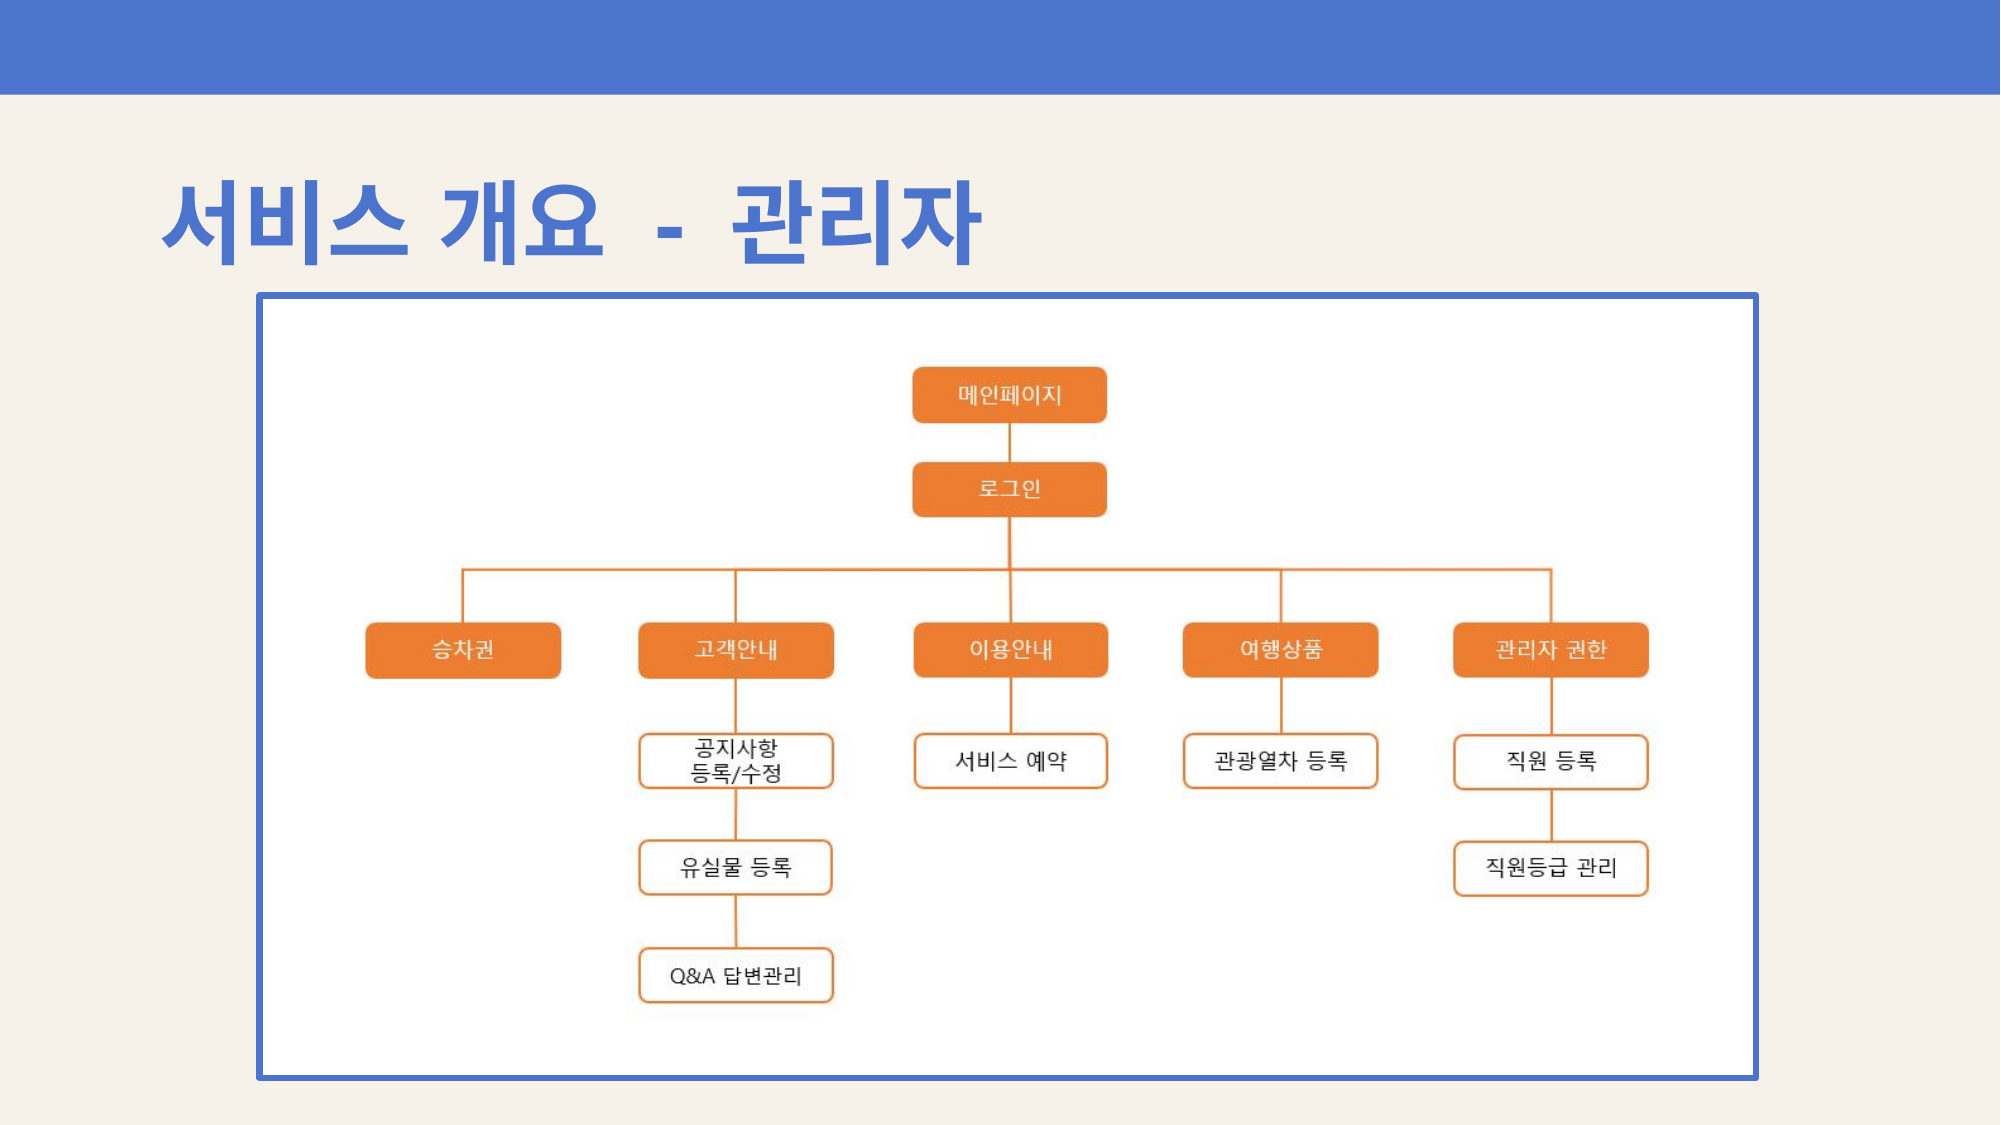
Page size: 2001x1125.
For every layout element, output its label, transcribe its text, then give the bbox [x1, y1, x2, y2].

text_box 서비스 개요 - 관리자 [144, 108, 1269, 348]
picture [262, 298, 1754, 1076]
text_box [0, 0, 2000, 95]
